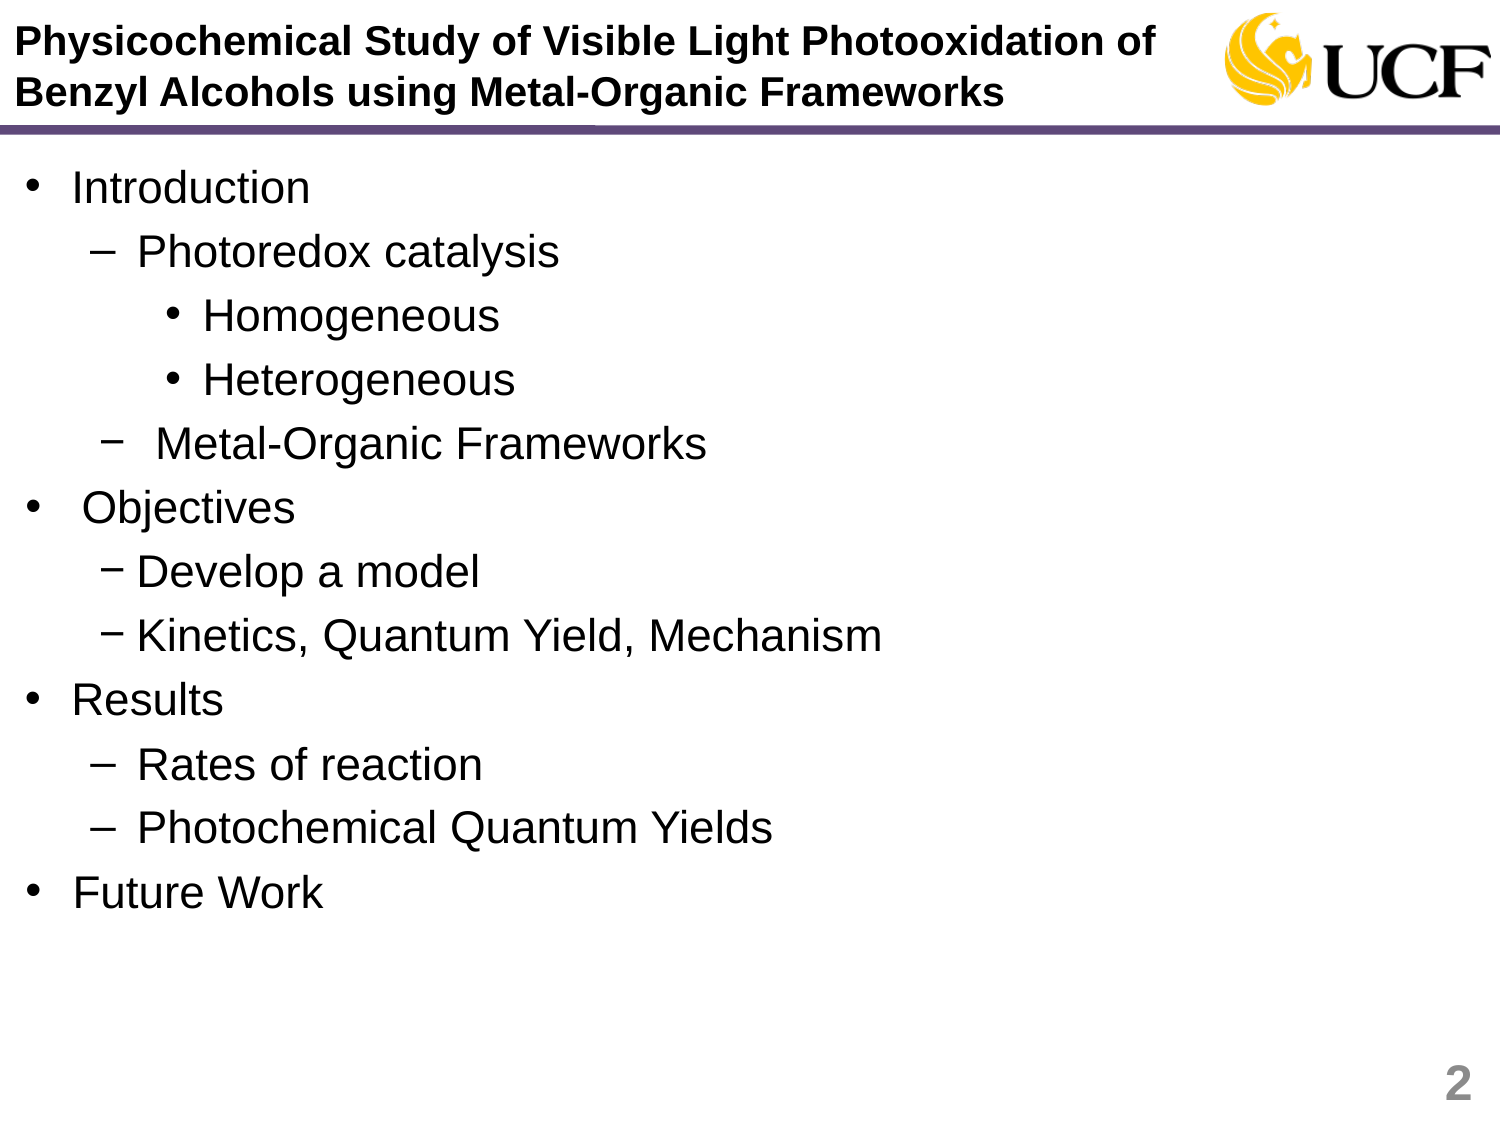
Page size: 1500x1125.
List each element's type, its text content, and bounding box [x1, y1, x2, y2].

picture [1224, 12, 1492, 106]
list Introduction Photoredox catalysis Homogeneous Heterogeneous Metal-Organic Frameworks Objectives Develop a model Kinetics, Quantum Yield, Mechanism Results Rates of reaction Photochemical Quantum Yields Future Work [0, 149, 1500, 1125]
title Physicochemical Study of Visible Light Photooxidation of Benzyl Alcohols using Metal-Organic Frameworks [0, 0, 1225, 129]
slide_number 2 [1137, 1050, 1488, 1110]
